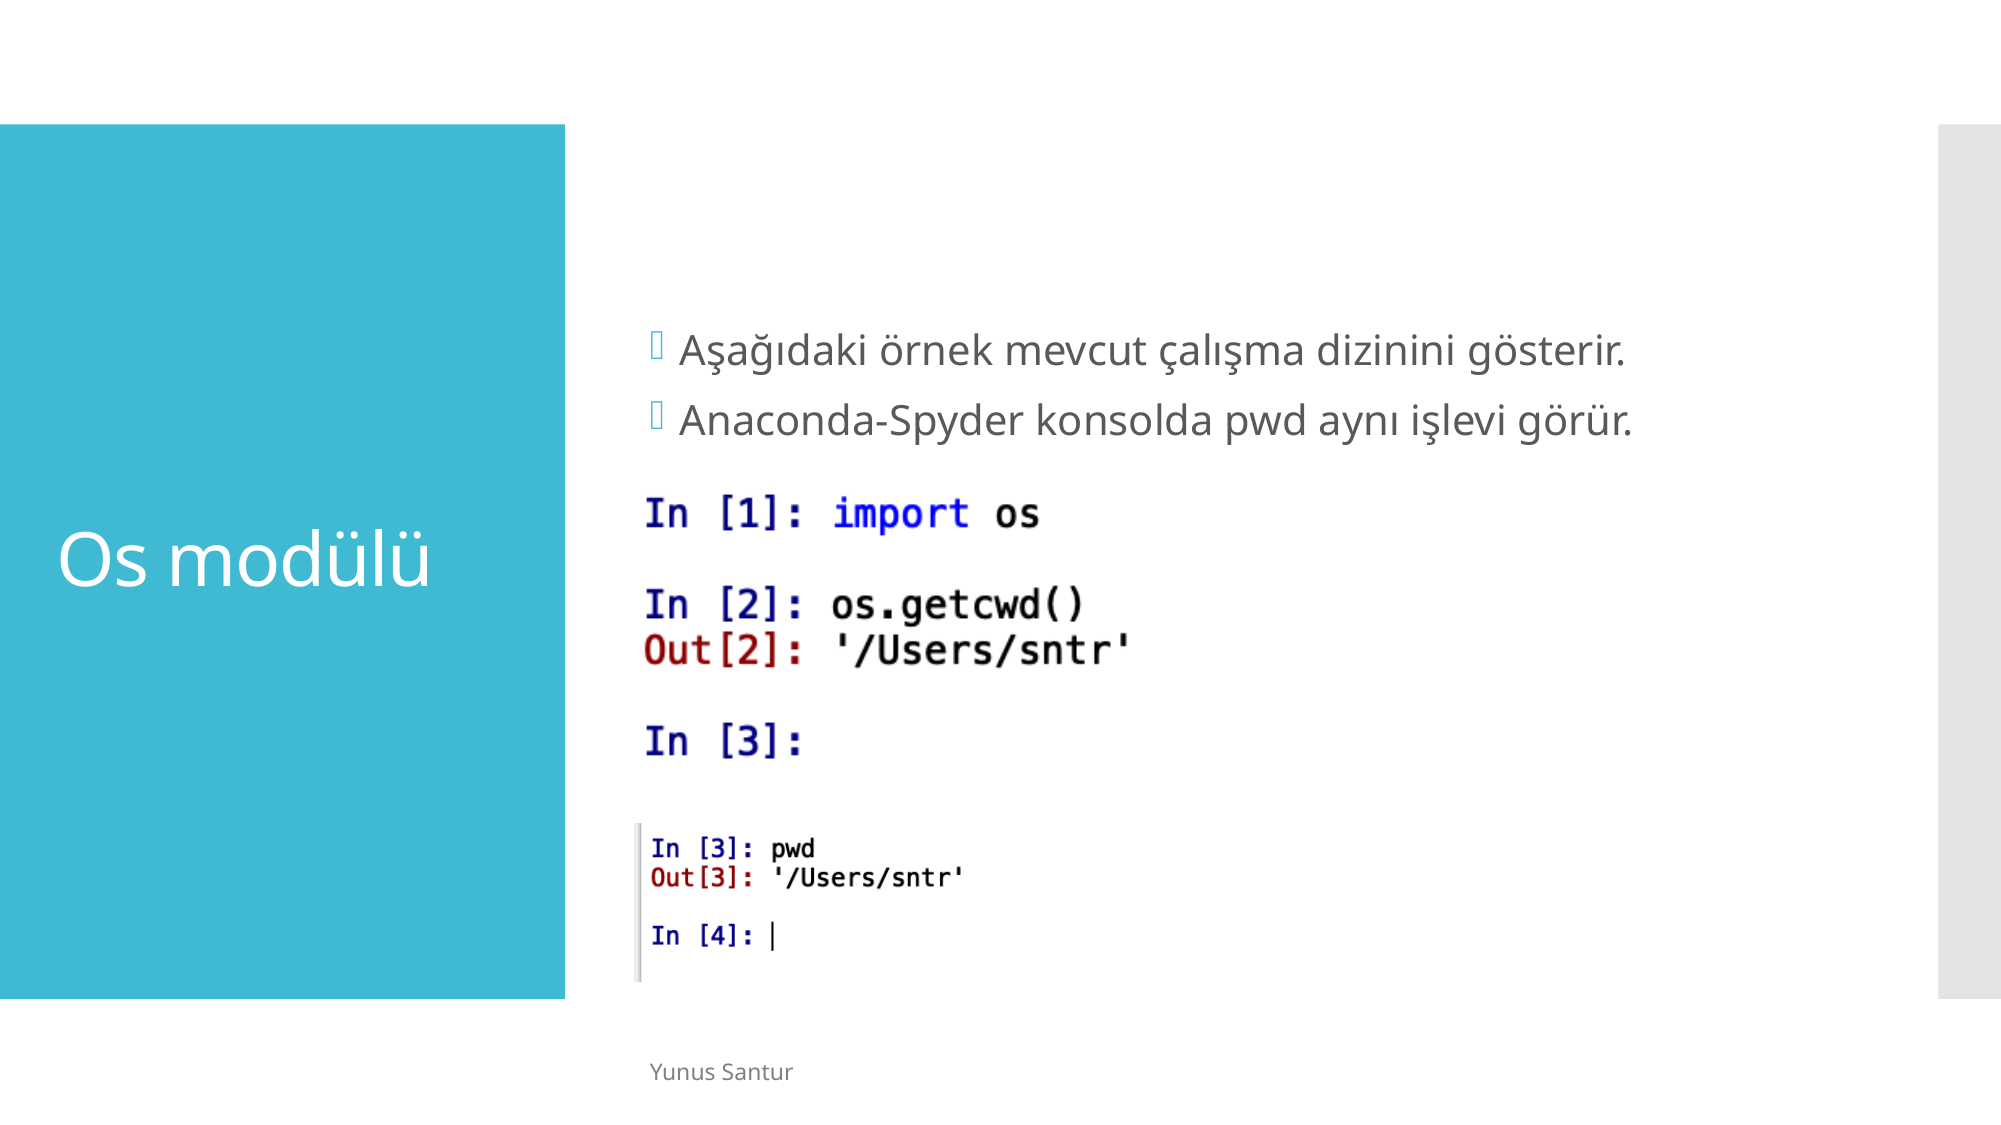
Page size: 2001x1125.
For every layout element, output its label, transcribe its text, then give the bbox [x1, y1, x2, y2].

picture [634, 823, 990, 982]
footer Yunus Santur [634, 1042, 1605, 1103]
list Aşağıdaki örnek mevcut çalışma dizinini gösterir. Anaconda-Spyder konsolda pwd aynı işlevi görür. [634, 141, 1835, 982]
picture [634, 477, 1145, 794]
title Os modülü [41, 184, 525, 940]
